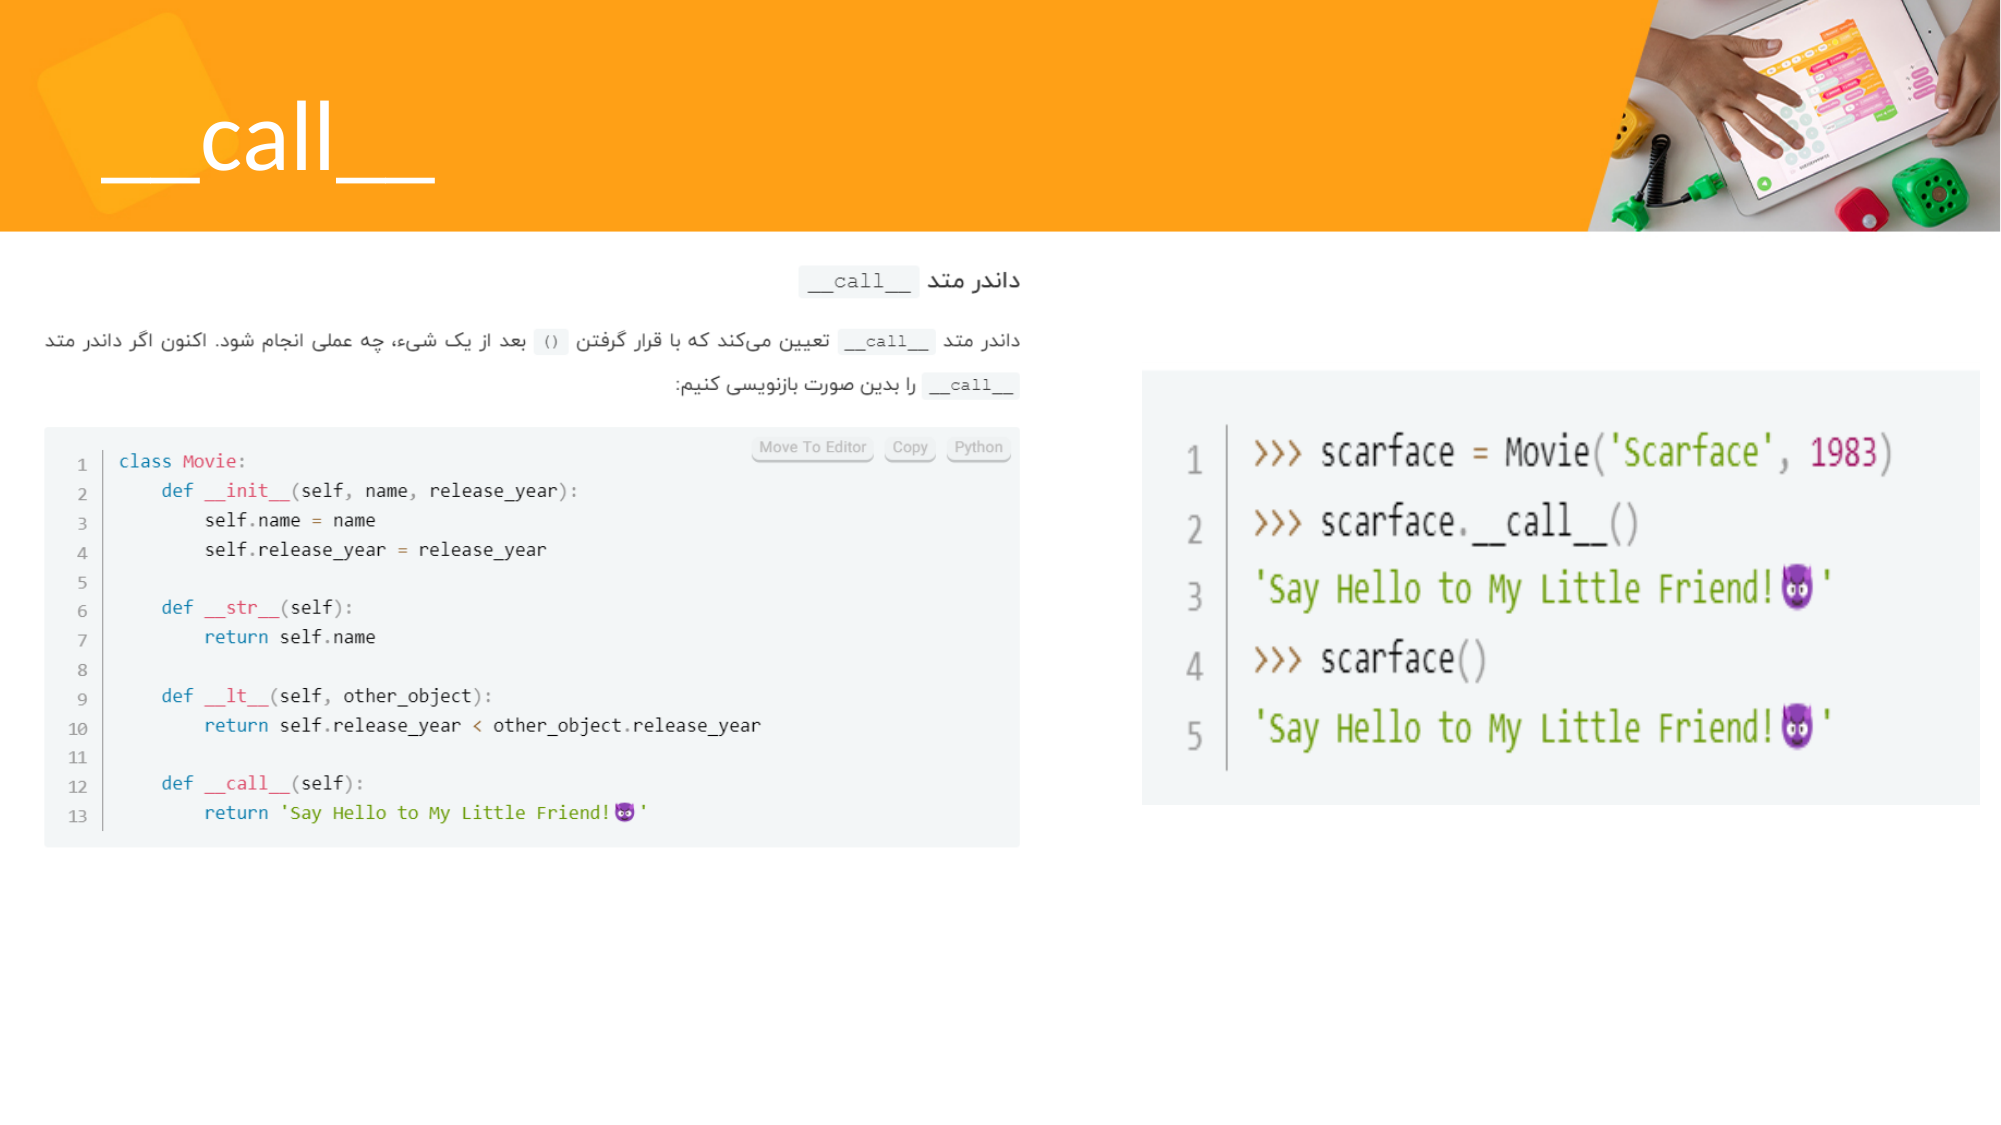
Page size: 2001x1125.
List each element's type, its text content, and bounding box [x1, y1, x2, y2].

title __call__ [86, 46, 1914, 214]
picture [0, 0, 2001, 1125]
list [26, 259, 1046, 866]
